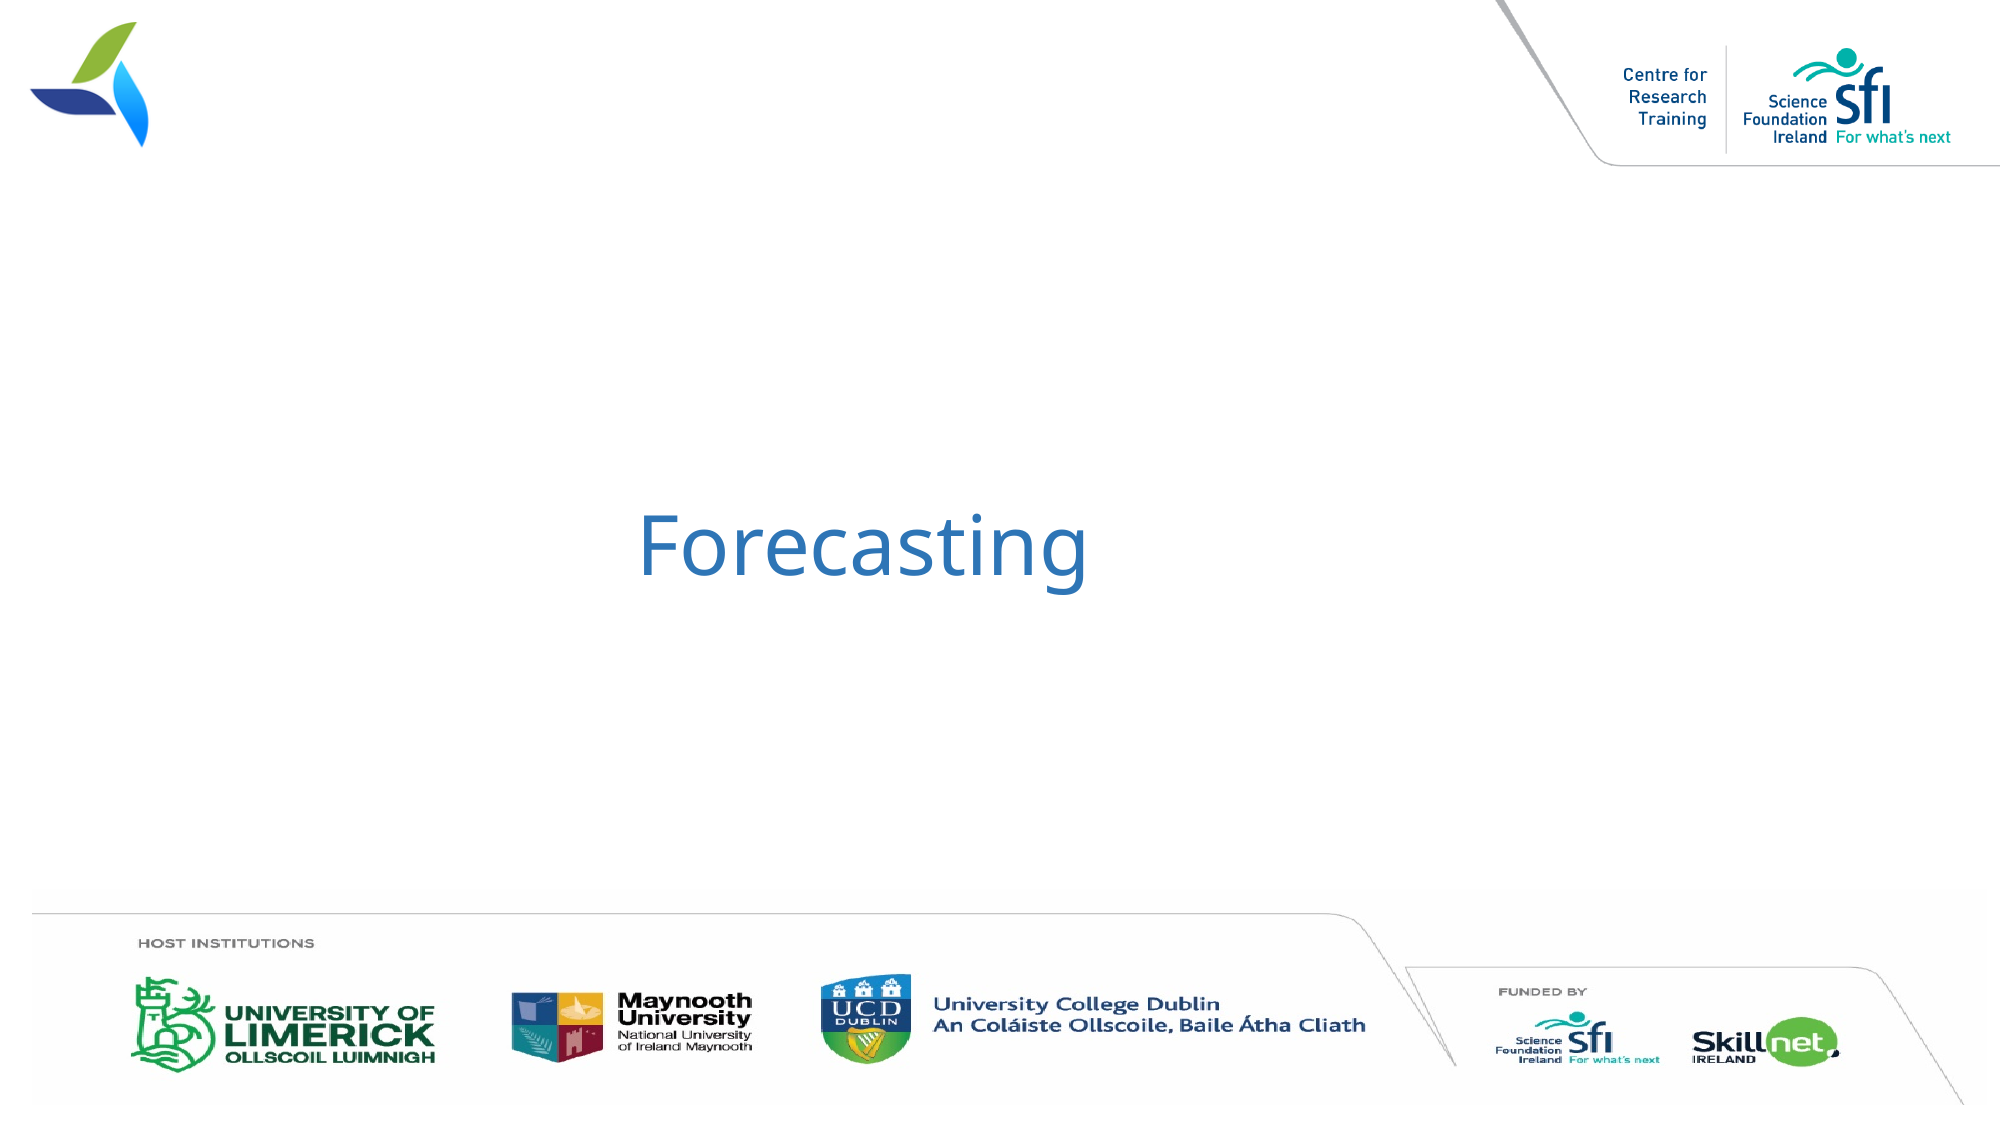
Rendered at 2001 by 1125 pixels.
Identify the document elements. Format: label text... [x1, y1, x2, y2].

title Forecasting [141, 473, 1609, 602]
picture [1458, 0, 2000, 205]
picture [32, 889, 1987, 1105]
picture [10, 22, 193, 205]
